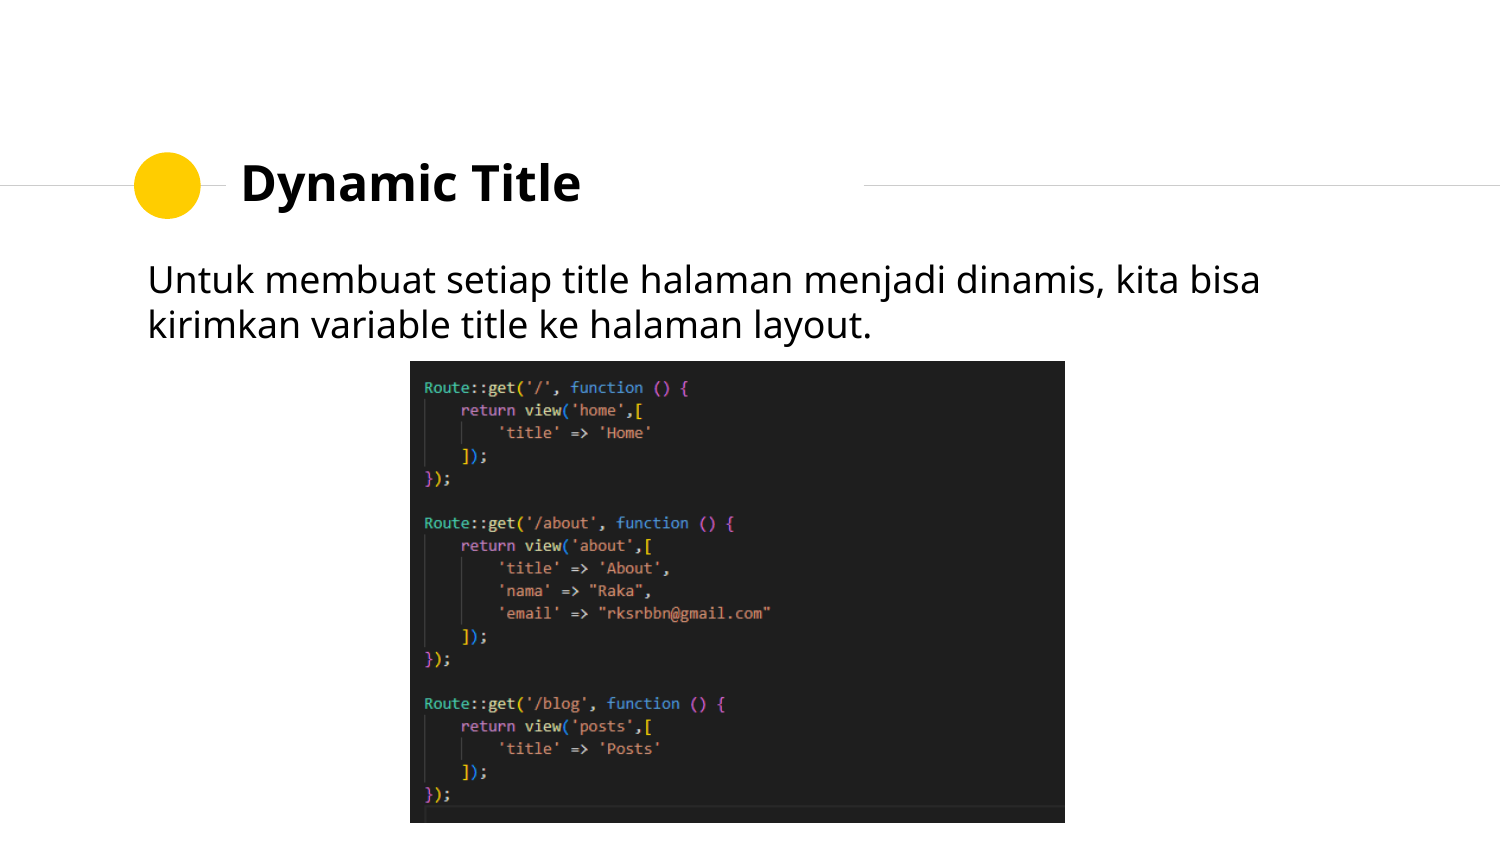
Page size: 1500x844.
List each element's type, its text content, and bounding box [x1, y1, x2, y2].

list Untuk membuat setiap title halaman menjadi dinamis, kita bisa kirimkan variable title ke halaman layout. [108, 241, 1432, 299]
picture [409, 361, 1065, 824]
title Dynamic Title [225, 136, 862, 209]
